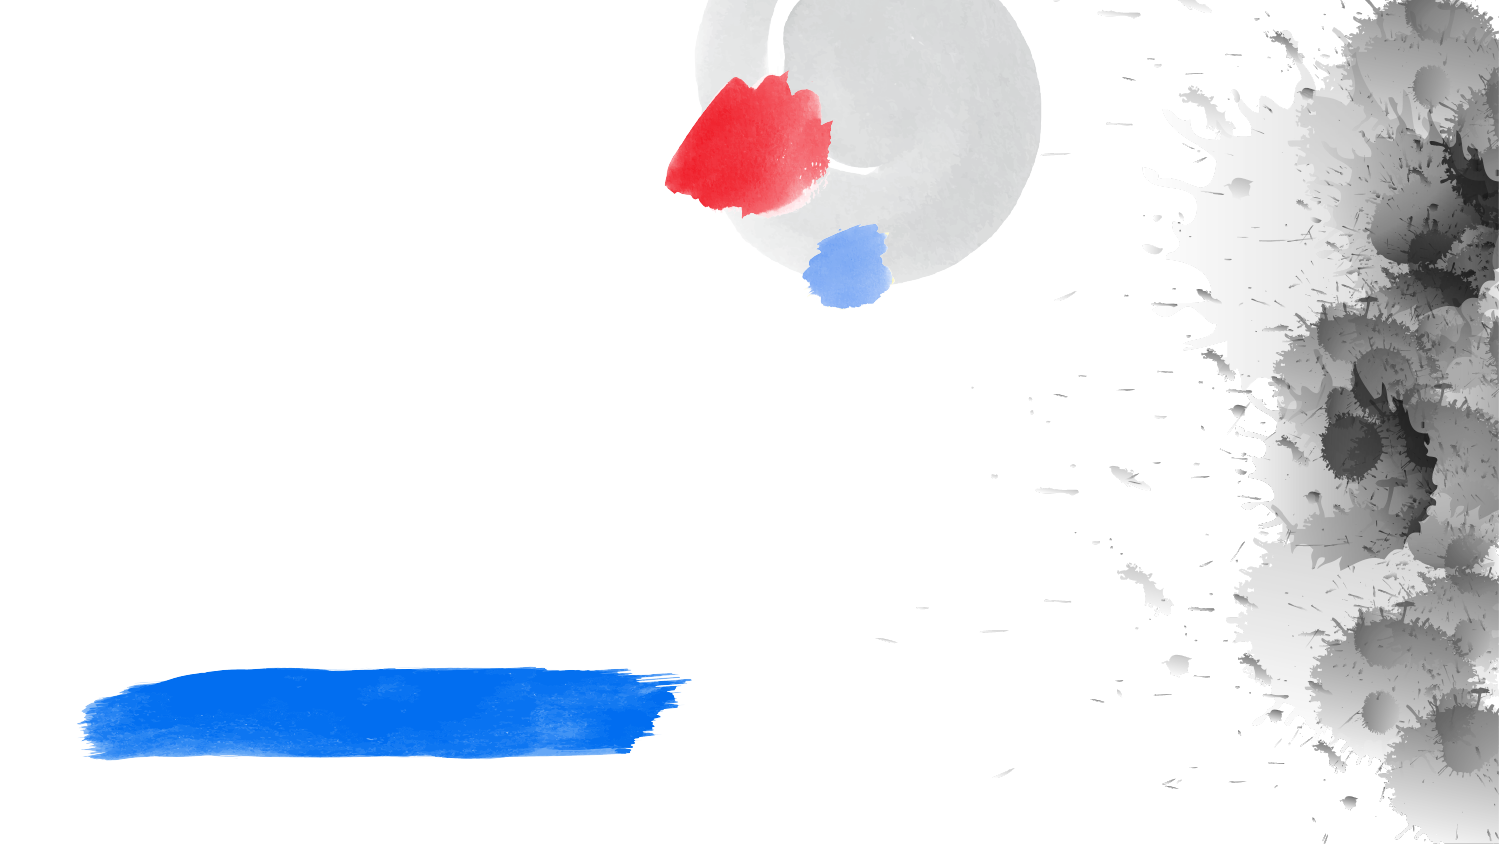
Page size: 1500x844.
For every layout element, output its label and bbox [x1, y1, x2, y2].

picture [50, 657, 736, 768]
picture [658, 0, 1500, 844]
